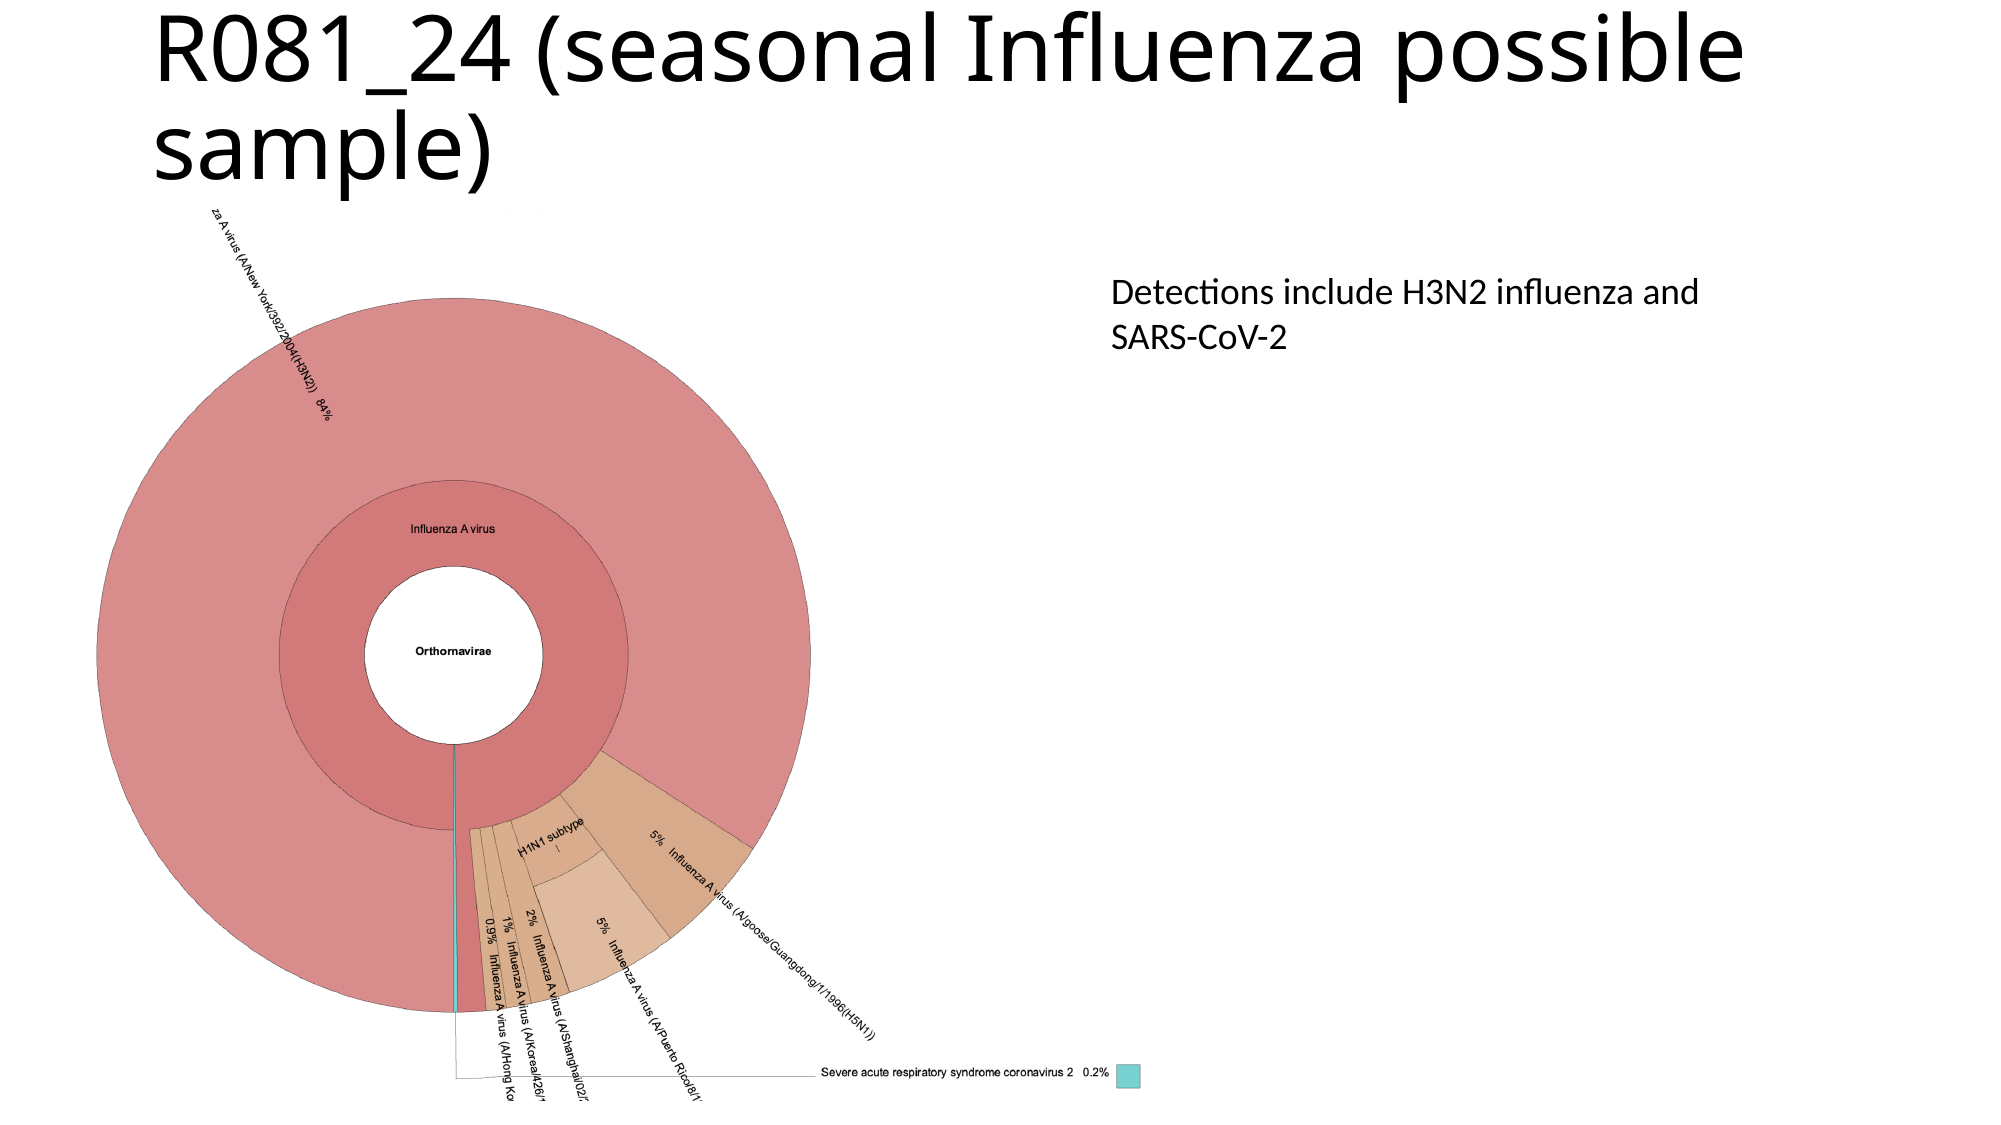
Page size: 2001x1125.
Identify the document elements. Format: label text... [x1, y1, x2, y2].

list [0, 209, 1153, 1101]
title R081_24 (seasonal Influenza possible sample) [137, 0, 1863, 210]
text_box Detections include H3N2 influenza and SARS-CoV-2 [1153, 259, 1726, 365]
